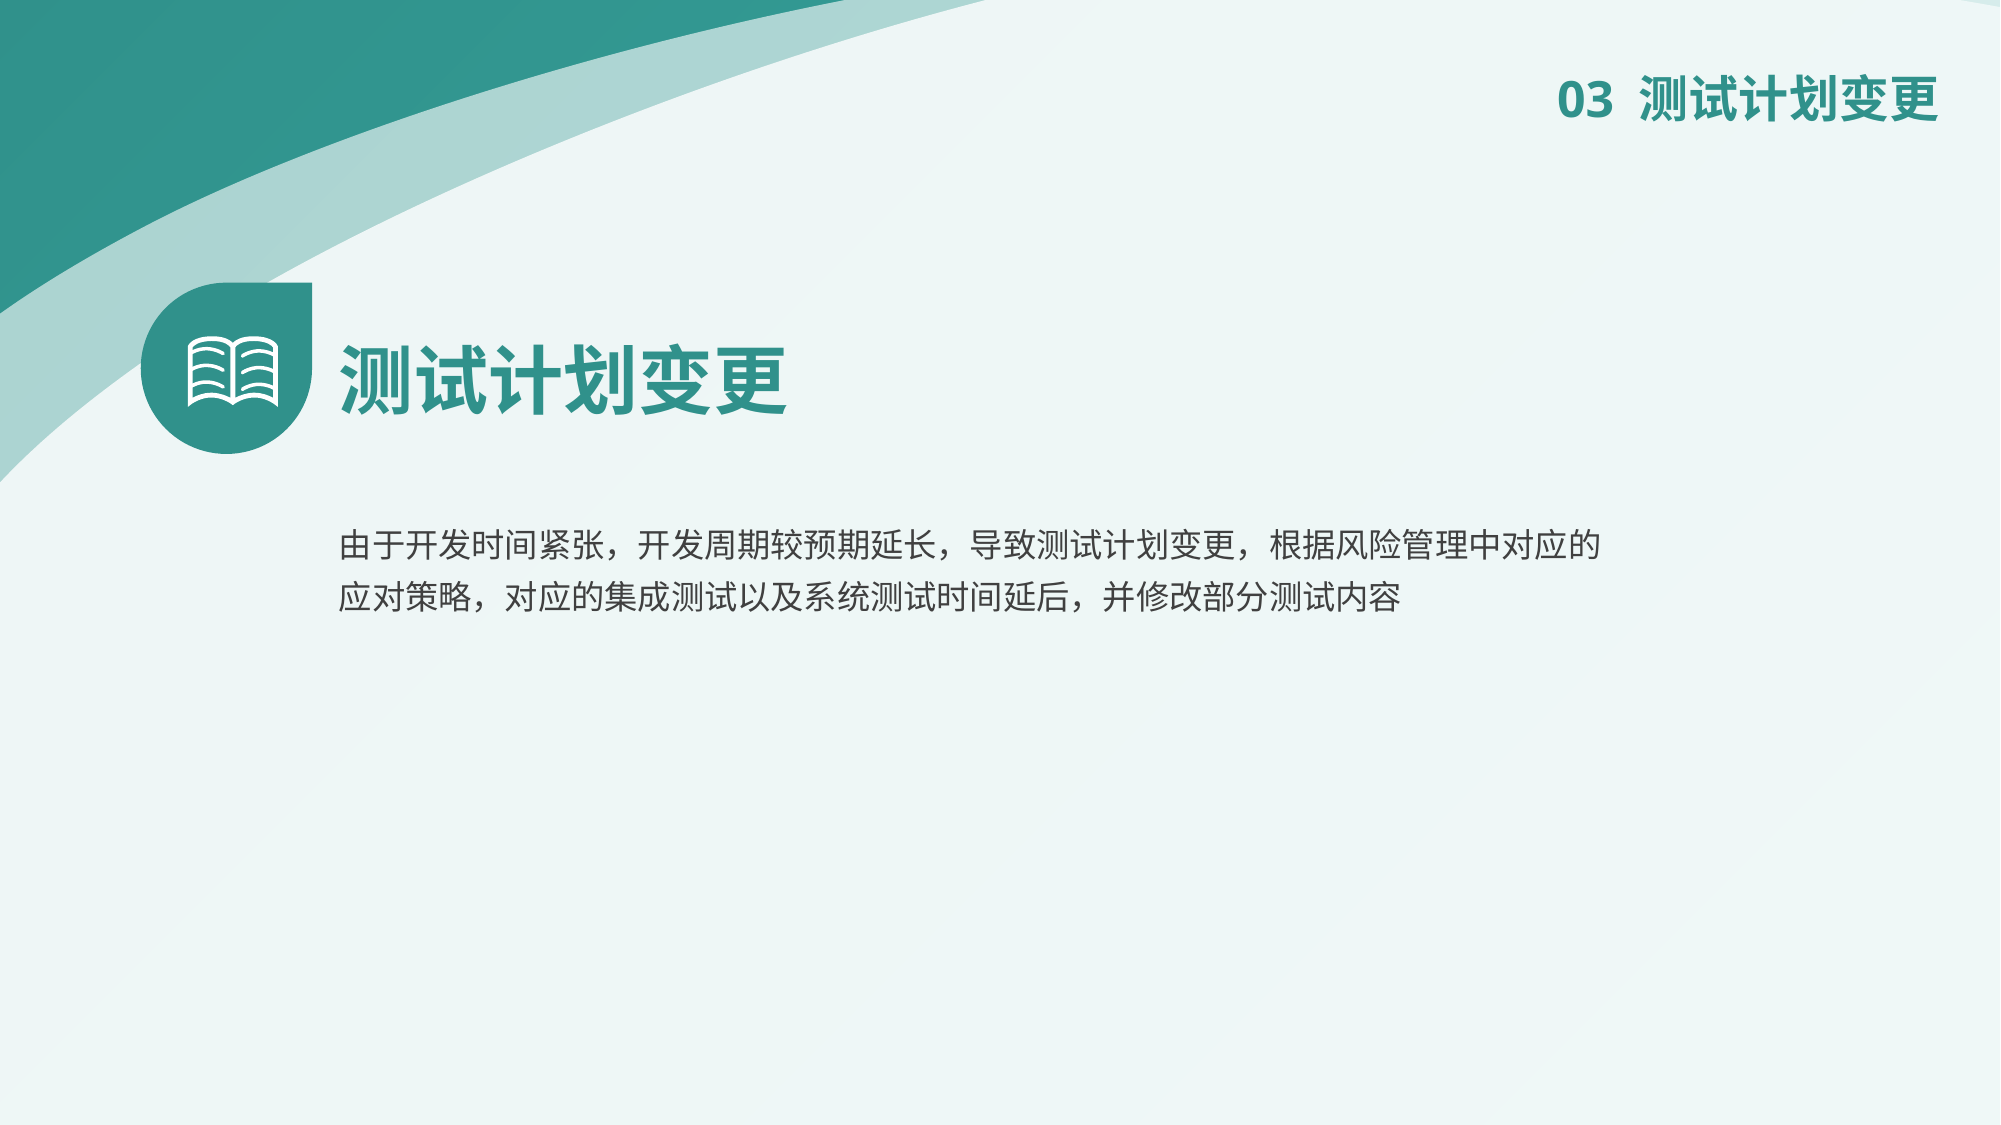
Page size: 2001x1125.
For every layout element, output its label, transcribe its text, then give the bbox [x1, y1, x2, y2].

text_box 测试计划变更 [324, 299, 804, 432]
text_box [187, 336, 278, 407]
text_box 由于开发时间紧张，开发周期较预期延长，导致测试计划变更，根据风险管理中对应的应对策略，对应的集成测试以及系统测试时间延后，并修改部分测试内容 [324, 505, 1646, 624]
list 03 测试计划变更 [1083, 41, 1955, 162]
text_box [139, 281, 314, 455]
